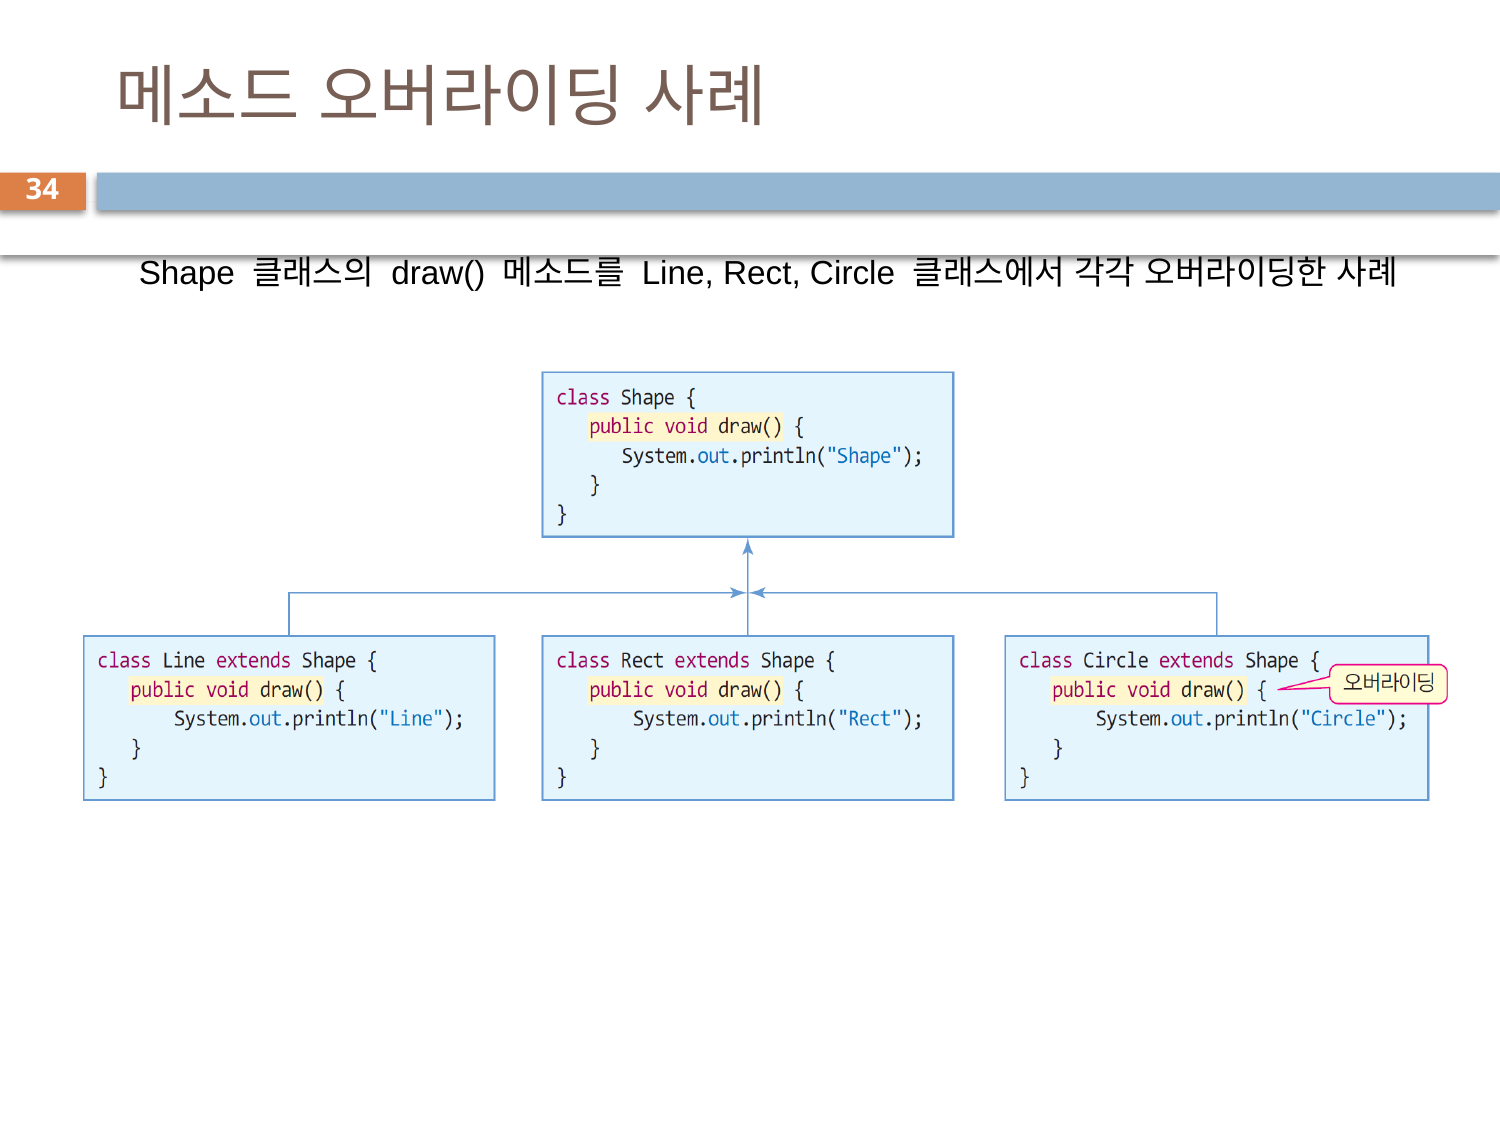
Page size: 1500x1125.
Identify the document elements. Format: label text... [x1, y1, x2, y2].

slide_number 34 [0, 170, 87, 211]
picture [52, 361, 1458, 819]
title 메소드 오버라이딩 사례 [100, 37, 1438, 149]
text_box Shape 클래스의 draw() 메소드를 Line, Rect, Circle 클래스에서 각각 오버라이딩한 사례 [123, 243, 1471, 299]
